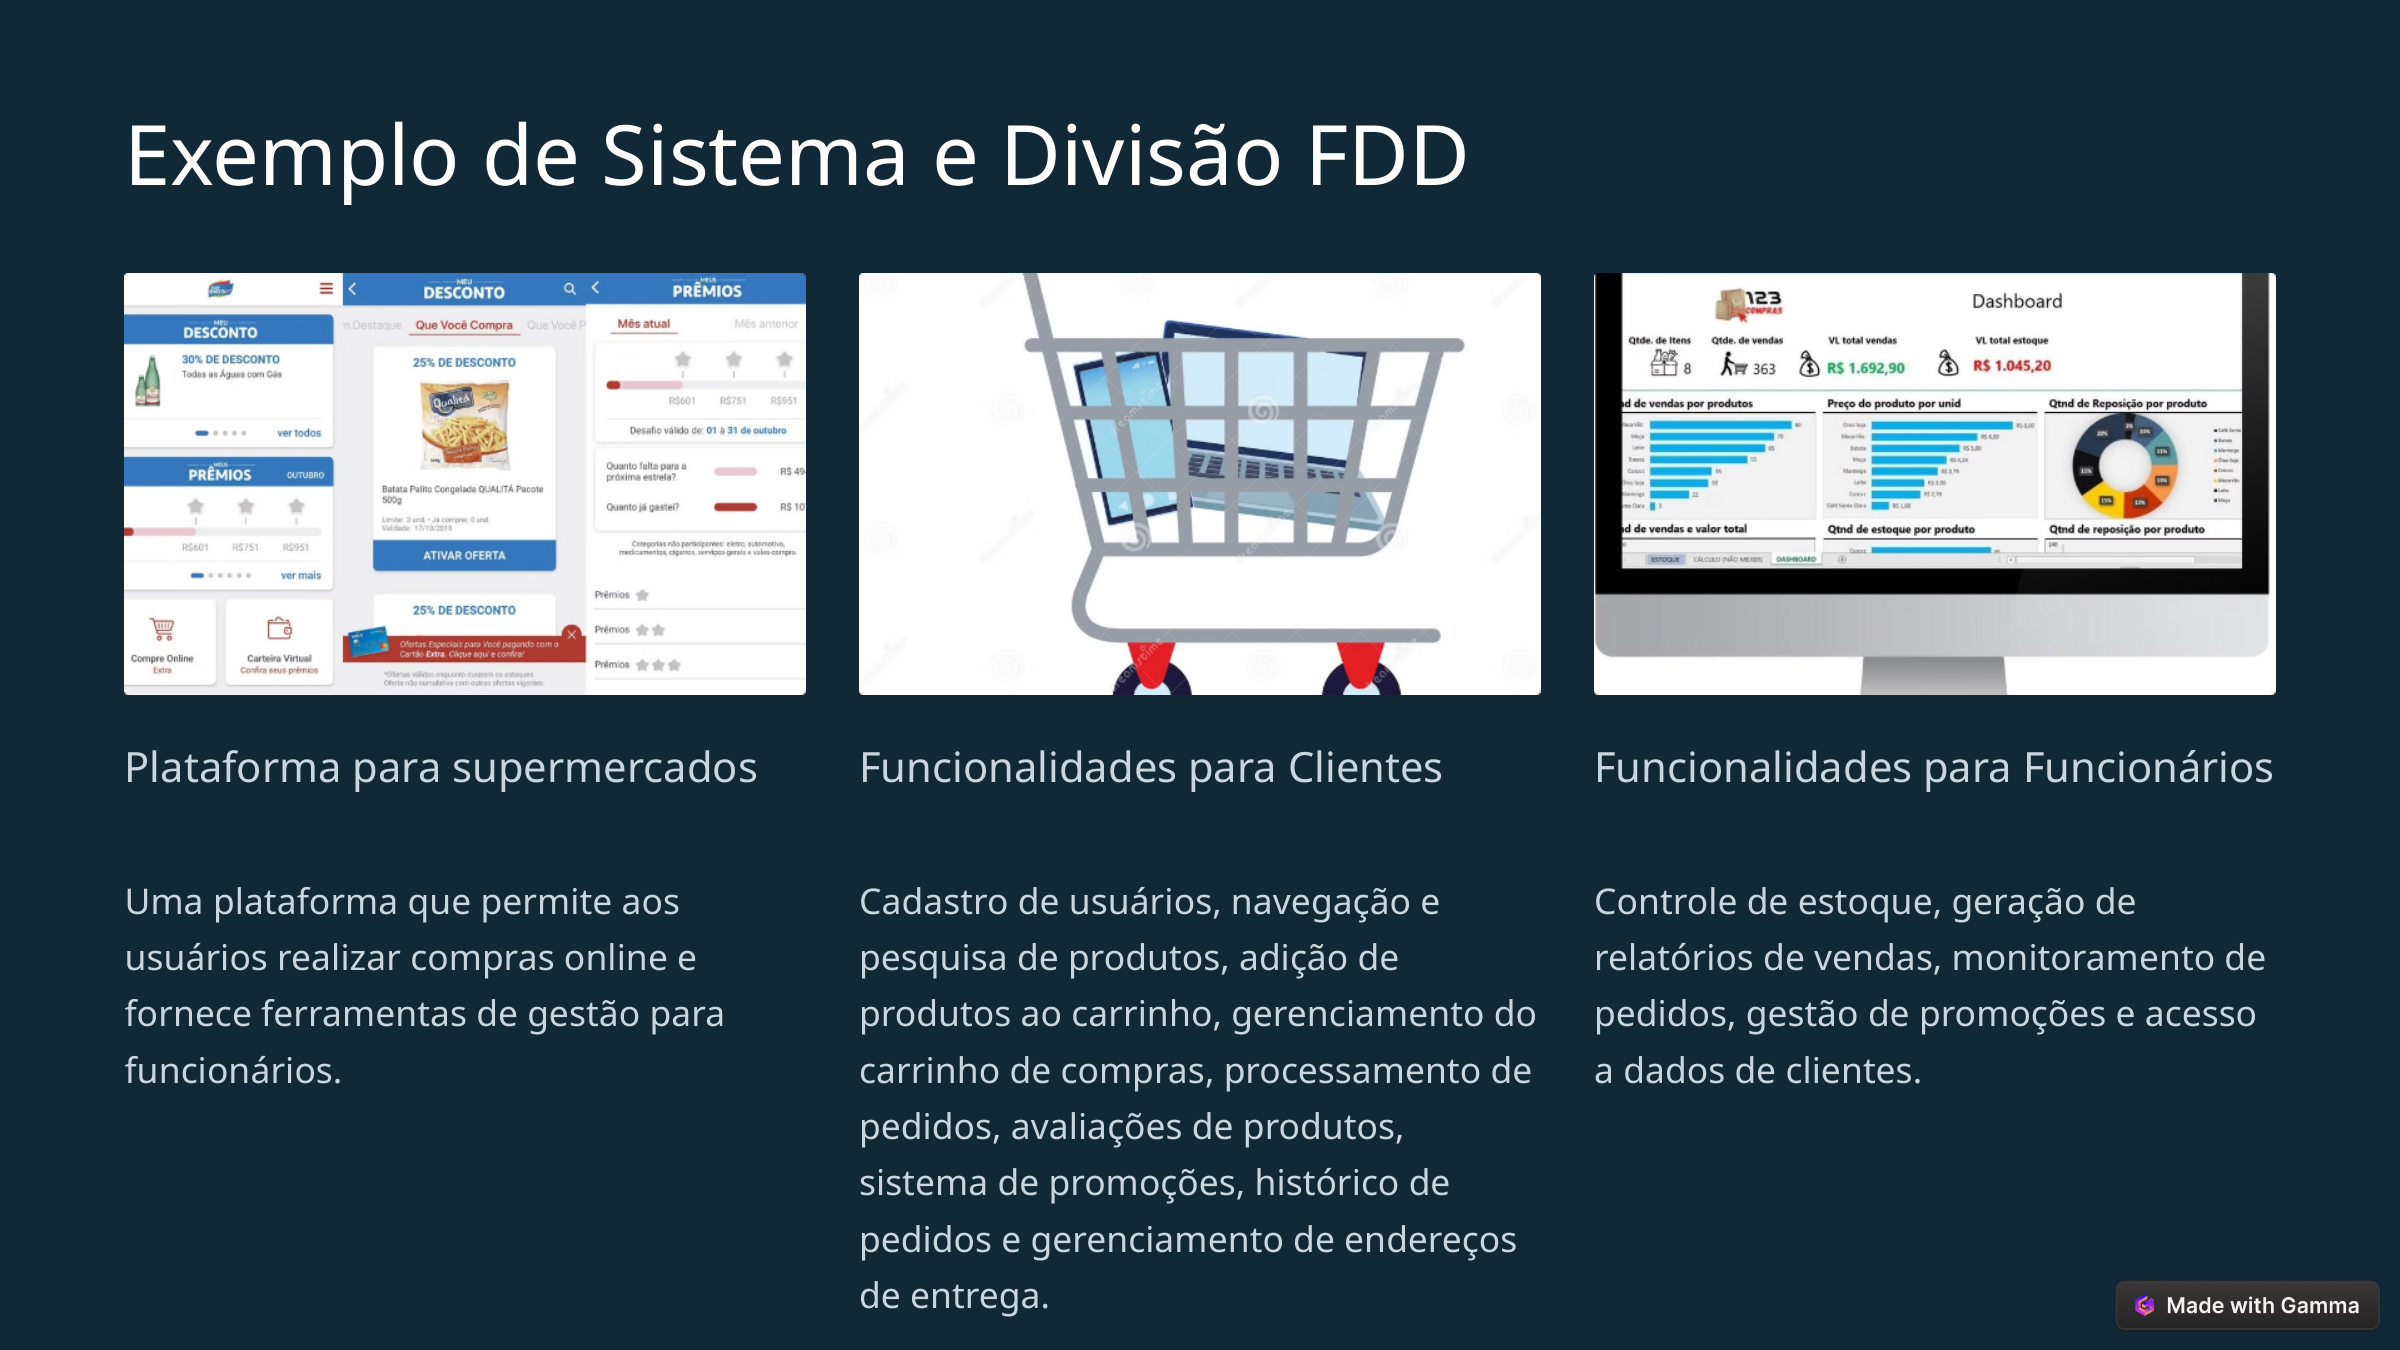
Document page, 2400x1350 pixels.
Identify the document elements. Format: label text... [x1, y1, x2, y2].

text_box Plataforma para supermercados [124, 739, 806, 844]
picture [124, 273, 806, 695]
text_box Uma plataforma que permite aos usuários realizar compras online e fornece ferramentas de gestão para funcionários. [124, 865, 806, 1036]
picture [1594, 273, 2276, 695]
text_box Funcionalidades para Funcionários [1594, 739, 2276, 844]
picture [859, 273, 1541, 695]
text_box Cadastro de usuários, navegação e pesquisa de produtos, adição de produtos ao carrinho, gerenciamento do carrinho de compras, processamento de pedidos, avaliações de produtos, sistema de promoções, histórico de pedidos e gerenciamento de endereços de entrega. [859, 865, 1541, 1264]
picture [2106, 1271, 2389, 1339]
text_box Controle de estoque, geração de relatórios de vendas, monitoramento de pedidos, gestão de promoções e acesso a dados de clientes. [1594, 865, 2276, 1036]
text_box Exemplo de Sistema e Divisão FDD [124, 97, 1837, 203]
text_box Funcionalidades para Clientes [859, 739, 1541, 844]
